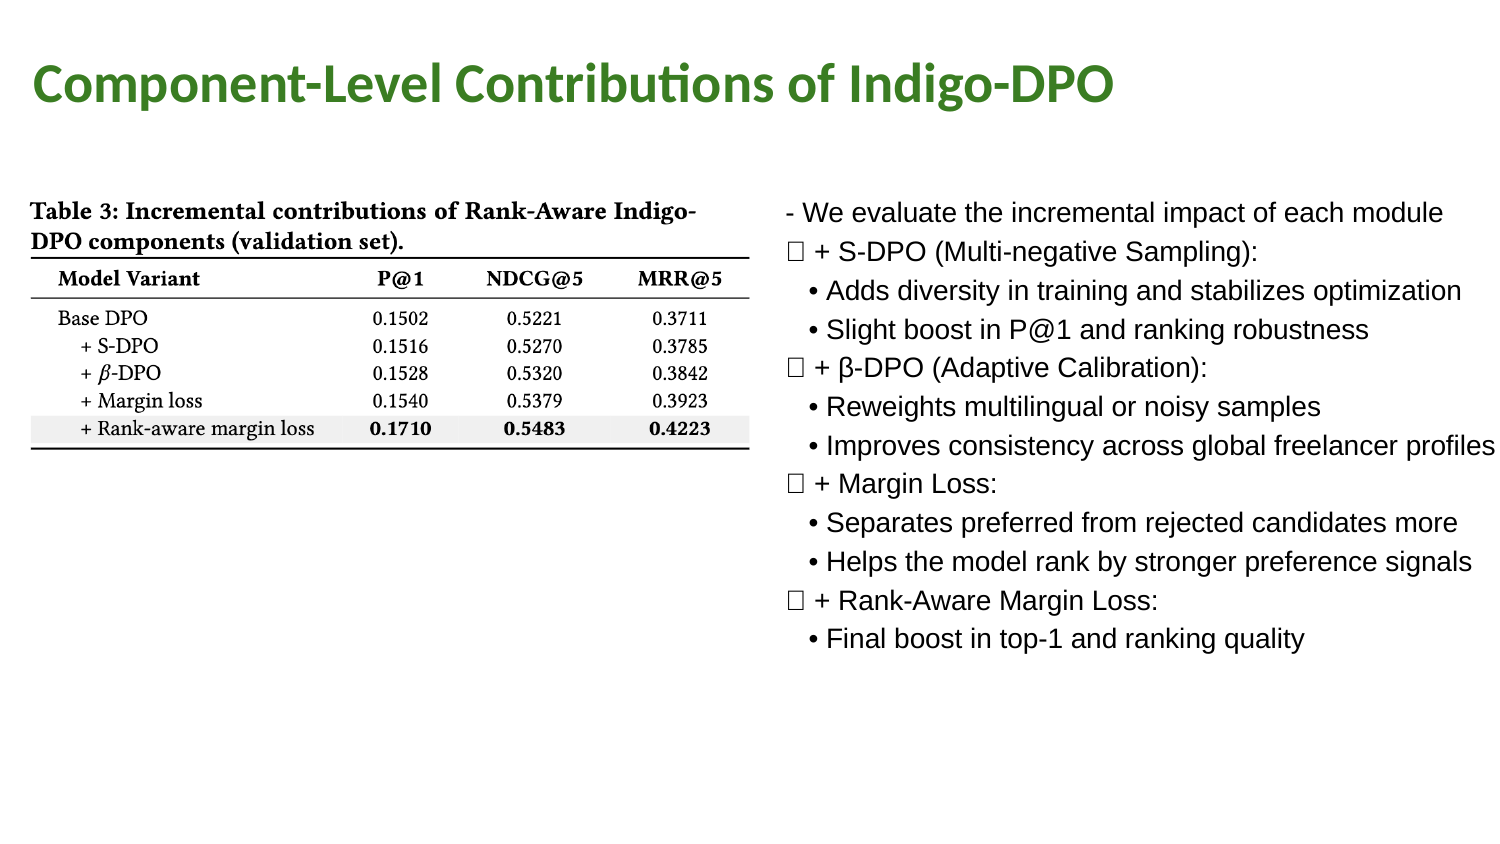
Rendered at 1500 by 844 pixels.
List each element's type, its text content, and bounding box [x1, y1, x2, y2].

text_box - We evaluate the incremental impact of each module 🔹 + S-DPO (Multi-negative Sampling): • Adds diversity in training and stabilizes optimization • Slight boost in P@1 and ranking robustness 🔹 + β-DPO (Adaptive Calibration): • Reweights multilingual or noisy samples • Improves consistency across global freelancer profiles 🔹 + Margin Loss: • Separates preferred from rejected candidates more • Helps the model rank by stronger preference signals 🔹 + Rank-Aware Margin Loss: • Final boost in top-1 and ranking quality [770, 174, 1500, 670]
picture [24, 190, 751, 458]
text_box Component-Level Contributions of Indigo-DPO [15, 30, 1406, 123]
